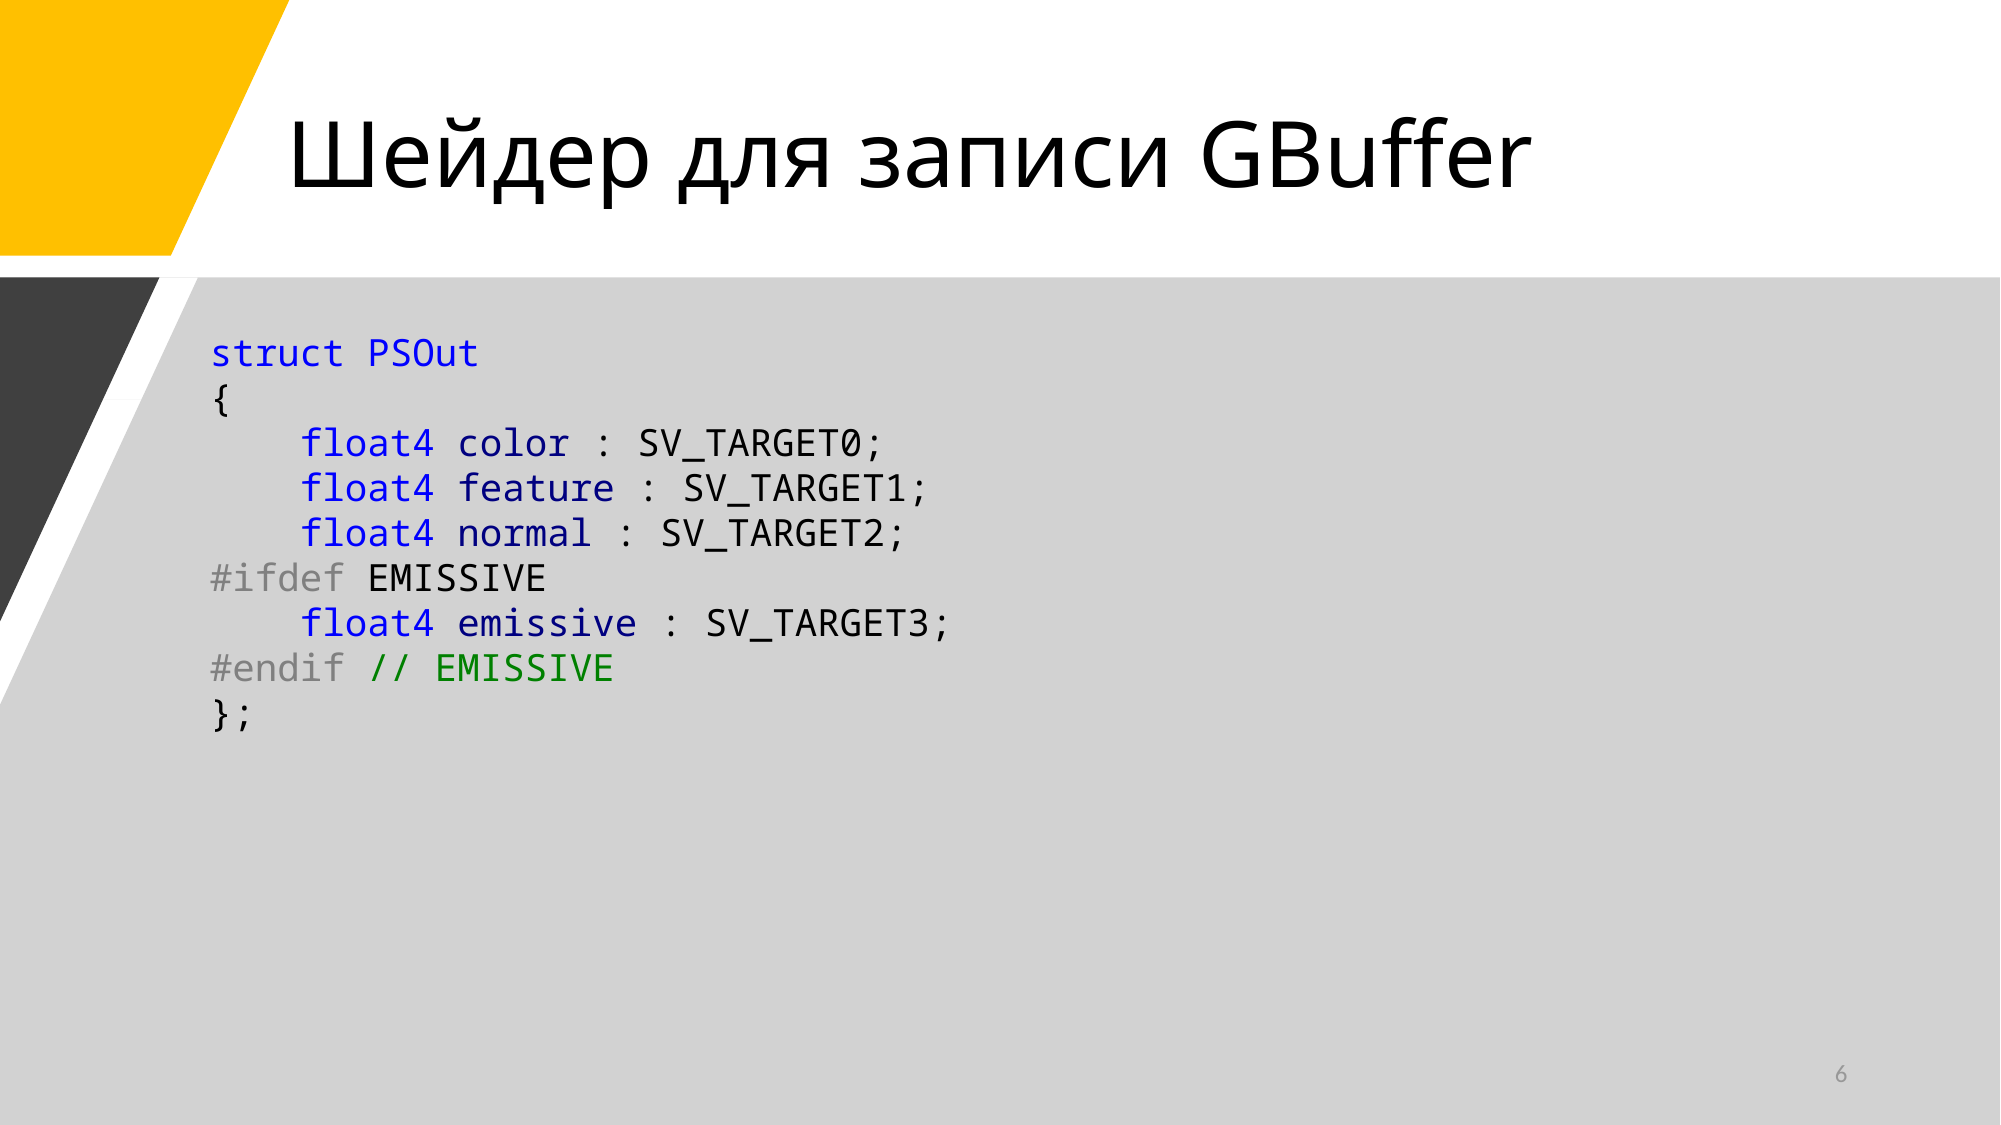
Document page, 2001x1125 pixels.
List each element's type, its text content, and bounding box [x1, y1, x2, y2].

text_box [0, 276, 162, 622]
title Шейдер для записи GBuffer [271, 60, 1808, 255]
text_box struct PSOut { float4 color : SV_TARGET0; float4 feature : SV_TARGET1; float4 normal : SV_TARGET2; #ifdef EMISSIVE float4 emissive : SV_TARGET3; #endif // EMISSIVE }; [194, 321, 1195, 742]
slide_number 6 [1412, 1042, 1863, 1103]
text_box [0, 0, 291, 257]
text_box [0, 276, 2000, 1125]
